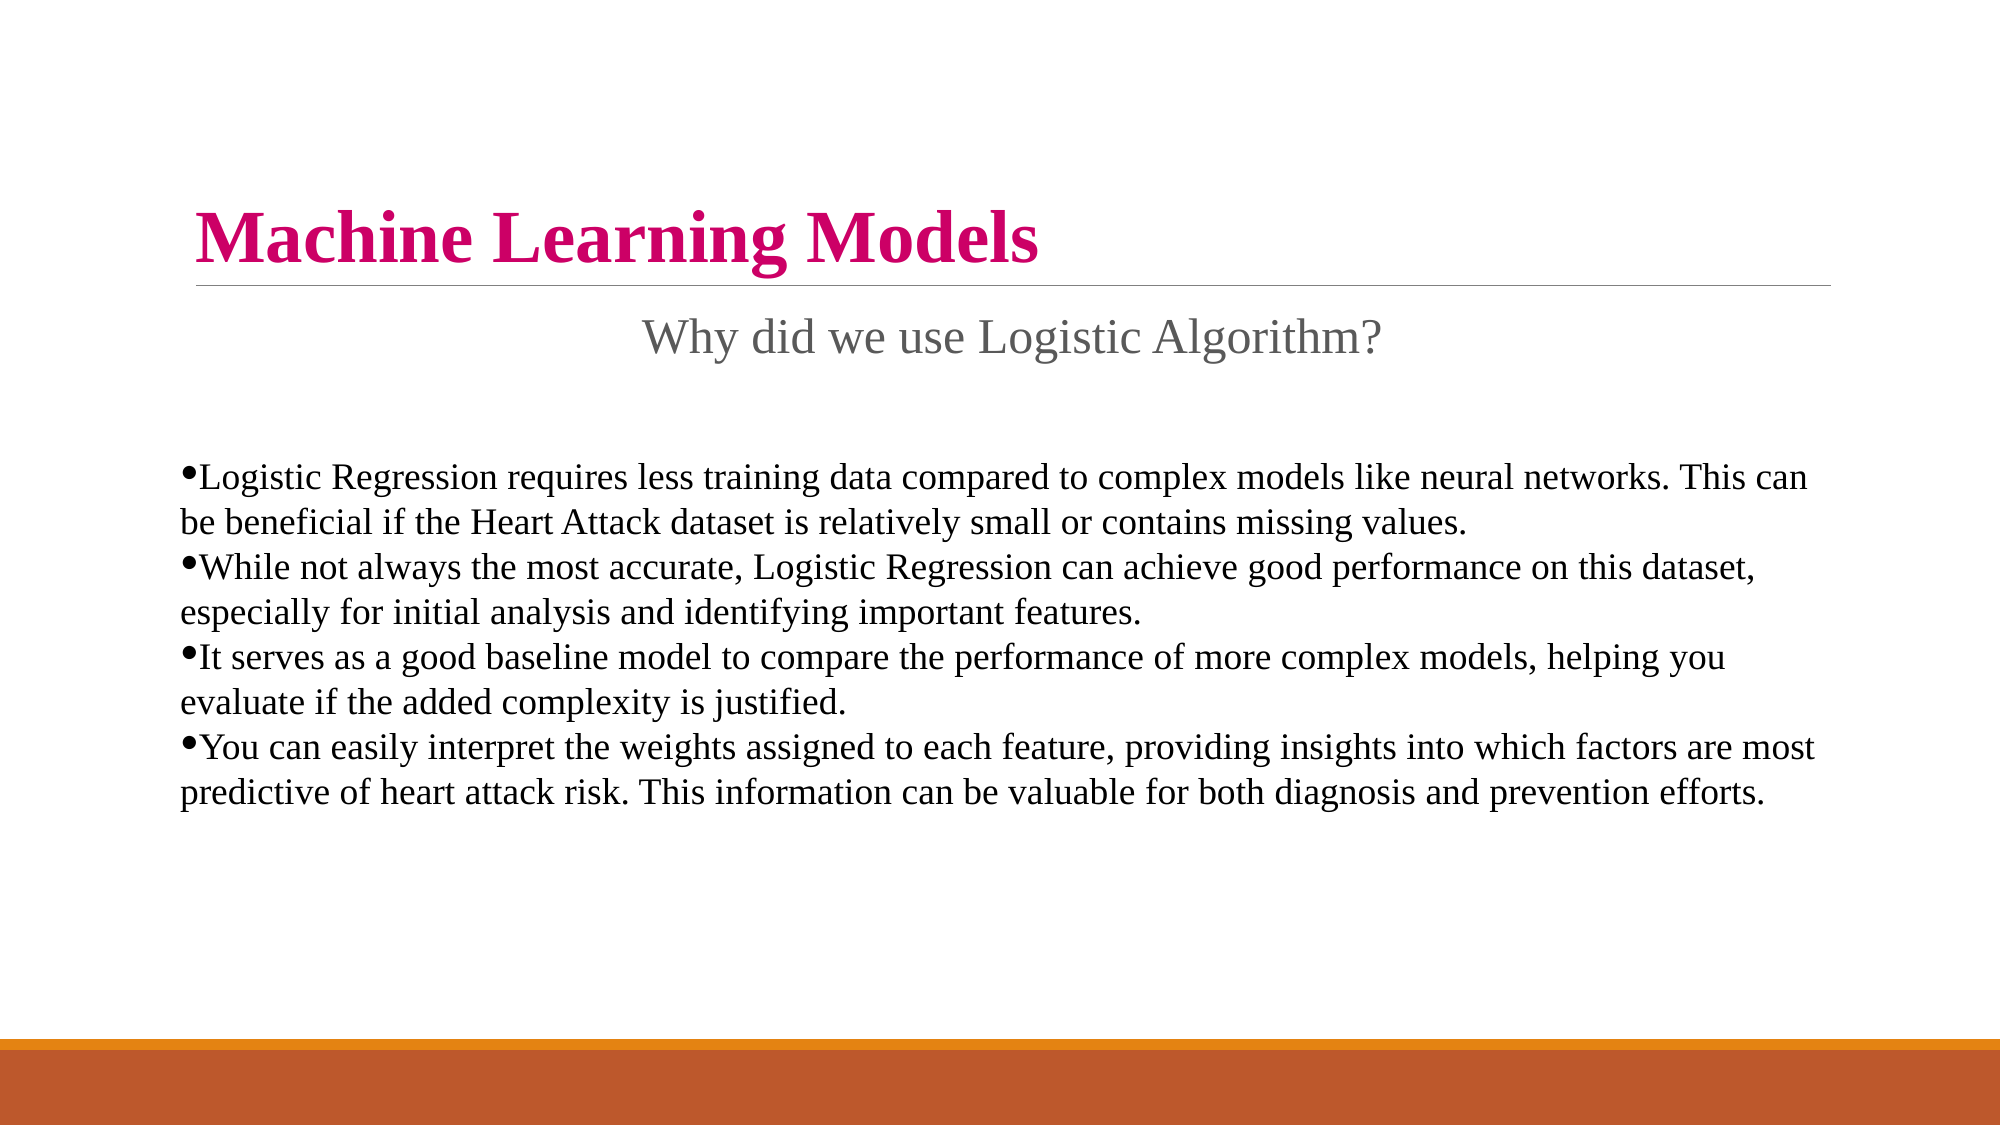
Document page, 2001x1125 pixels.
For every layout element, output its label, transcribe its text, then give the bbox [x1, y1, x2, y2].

title Machine Learning Models [180, 47, 1830, 285]
list Why did we use Logistic Algorithm? Logistic Regression requires less training data compared to complex models like neural networks. This can be beneficial if the Heart Attack dataset is relatively small or contains missing values. While not always the most accurate, Logistic Regression can achieve good performance on this dataset, especially for initial analysis and identifying important features. It serves as a good baseline model to compare the performance of more complex models, helping you evaluate if the added complexity is justified. You can easily interpret the weights assigned to each feature, providing insights into which factors are most predictive of heart attack risk. This information can be valuable for both diagnosis and prevention efforts. [180, 302, 1830, 929]
